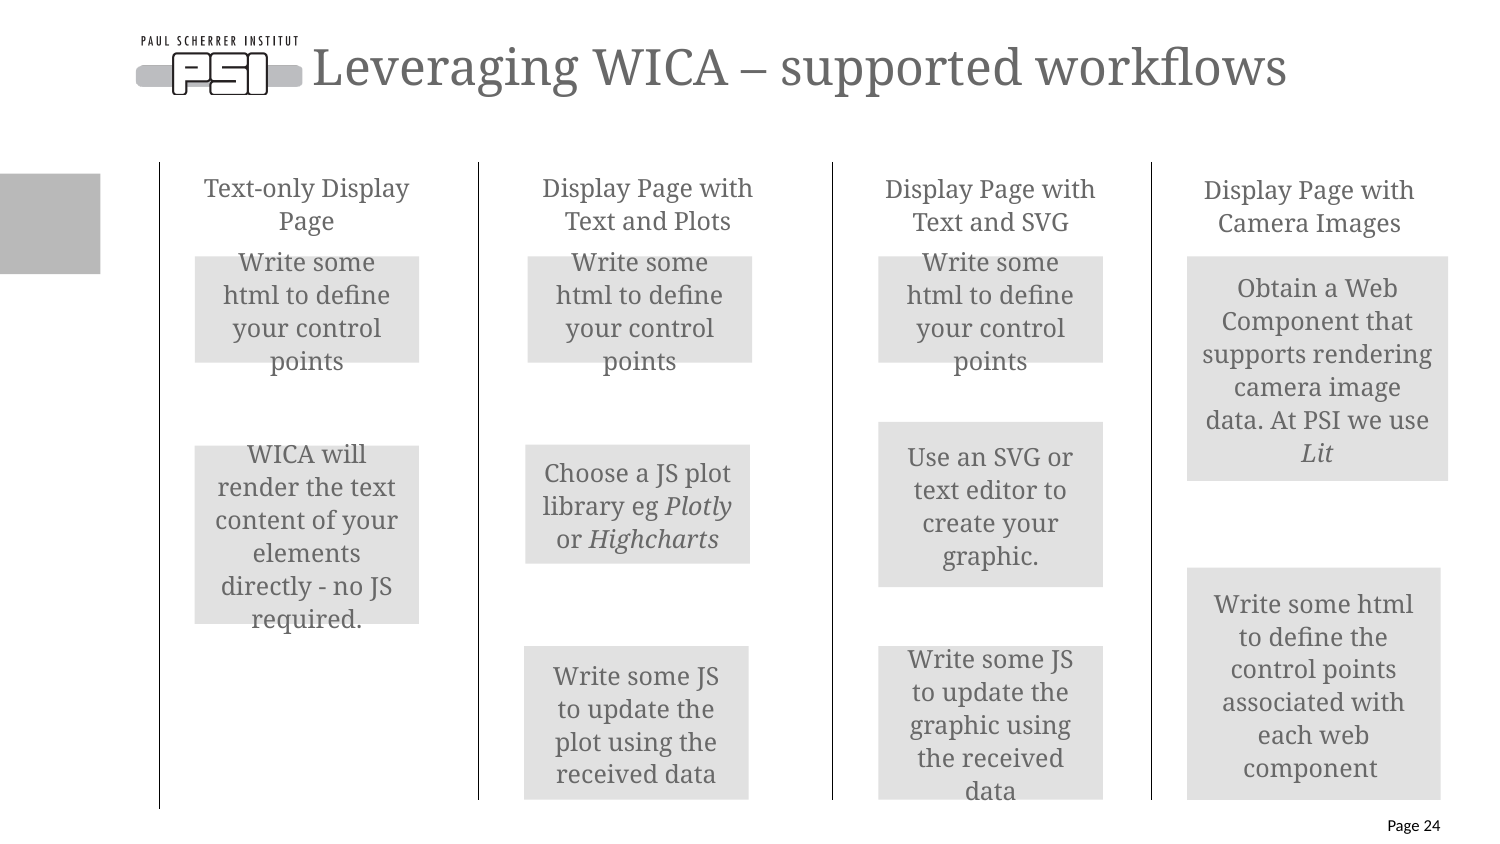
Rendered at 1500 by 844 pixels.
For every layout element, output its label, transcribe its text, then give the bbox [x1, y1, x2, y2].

text_box Display Page with Camera Images [1187, 164, 1433, 246]
text_box Write some JS to update the plot using the received data [524, 646, 749, 800]
text_box Write some html to define your control points [878, 256, 1103, 363]
text_box Obtain a Web Component that supports rendering camera image data. At PSI we use Lit [1187, 256, 1449, 481]
text_box WICA will render the text content of your elements directly - no JS required. [194, 445, 419, 624]
text_box Write some JS to update the graphic using the received data [878, 646, 1103, 800]
text_box Use an SVG or text editor to create your graphic. [878, 421, 1103, 588]
slide_number Page 24 [1346, 814, 1441, 840]
title Leveraging WICA – supported workflows [312, 35, 1473, 98]
text_box Text-only Display Page [182, 161, 431, 245]
text_box Display Page with Text and SVG [868, 162, 1114, 245]
text_box Write some html to define the control points associated with each web component [1187, 567, 1441, 800]
text_box Display Page with Text and Plots [525, 161, 771, 245]
text_box Write some html to define your control points [194, 256, 420, 363]
text_box Choose a JS plot library eg Plotly or Highcharts [525, 444, 750, 564]
text_box Write some html to define your control points [527, 256, 753, 363]
